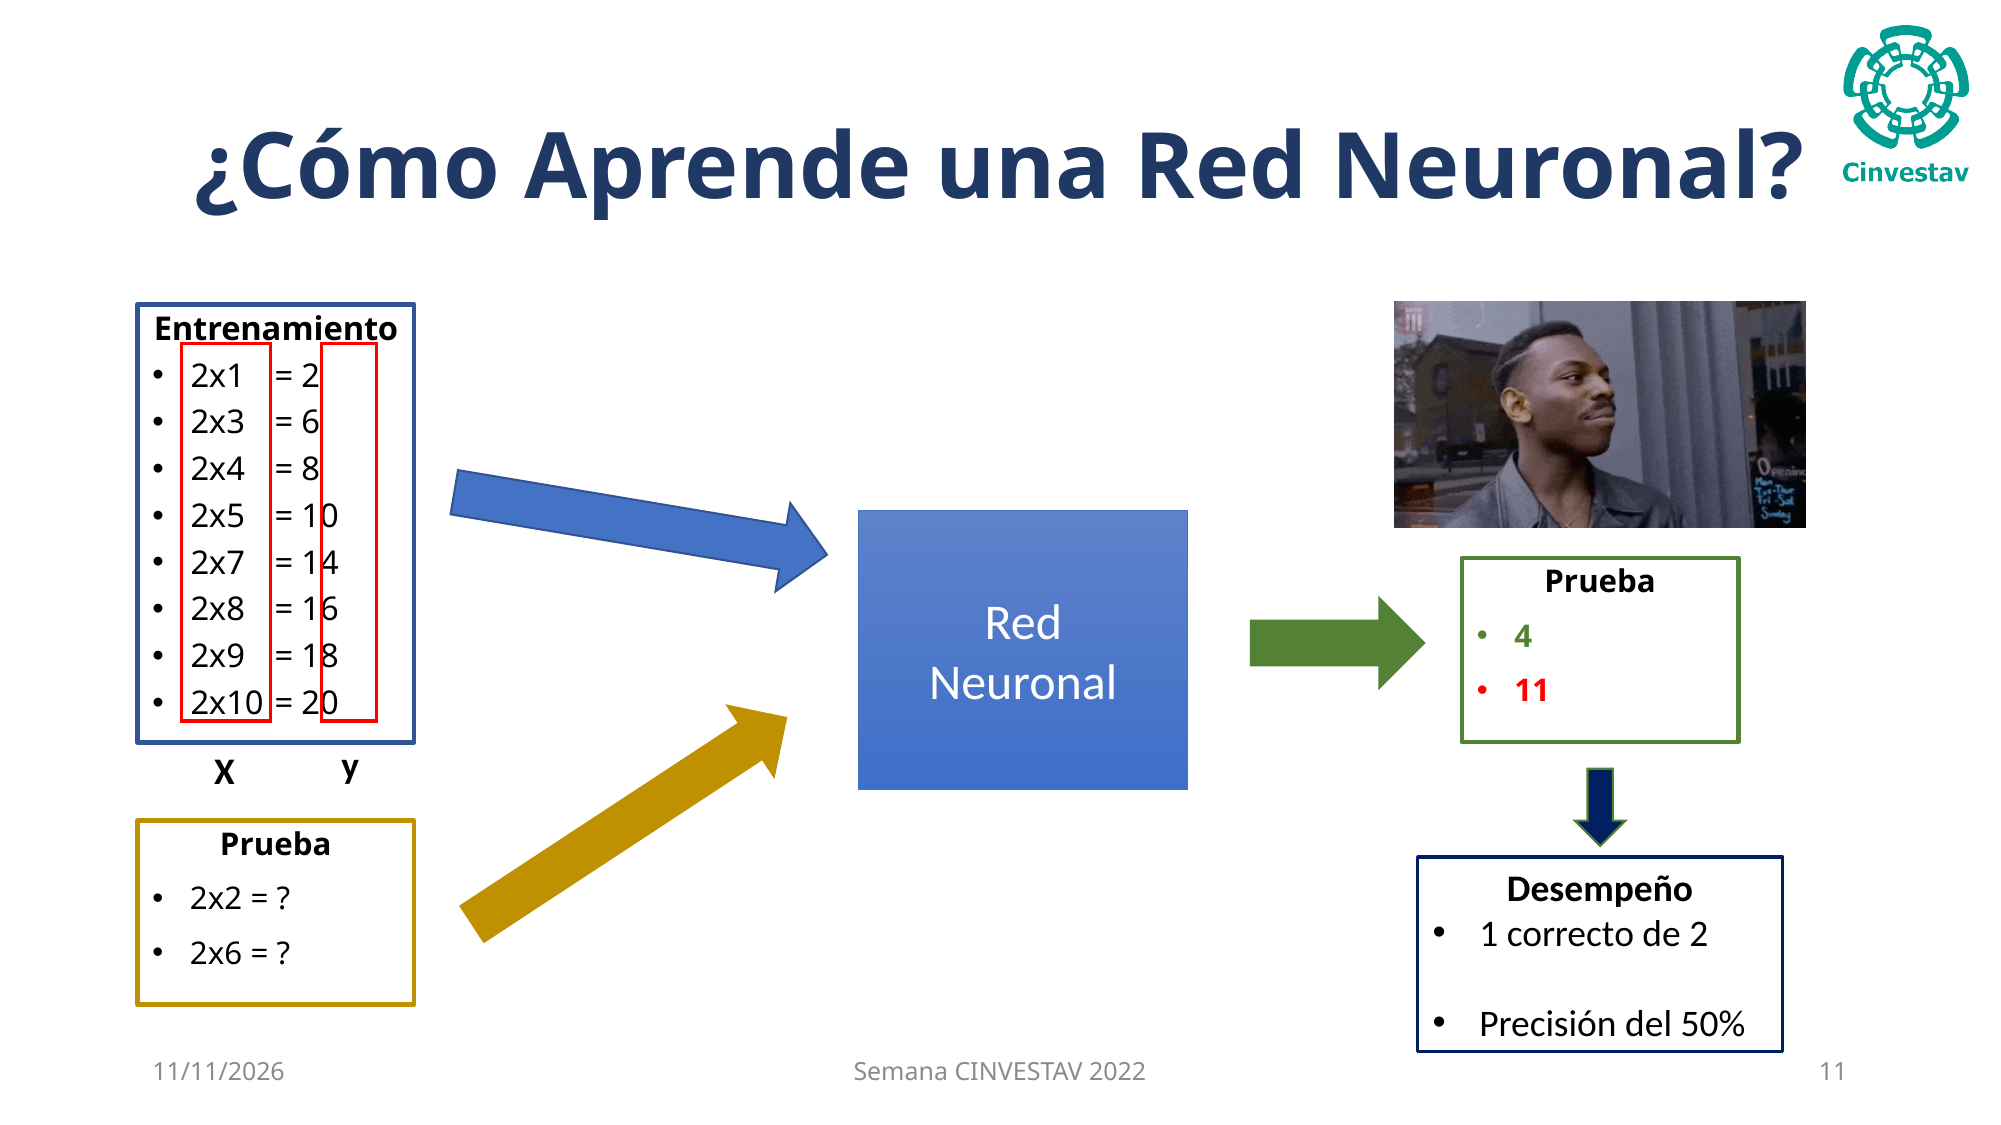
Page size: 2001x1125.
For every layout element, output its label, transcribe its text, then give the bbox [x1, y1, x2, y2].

text_box [457, 702, 789, 945]
text_box [1249, 595, 1426, 691]
text_box Red Neuronal [858, 510, 1188, 790]
text_box [1572, 767, 1629, 848]
text_box Prueba 2x2 = ? 2x6 = ? [137, 820, 414, 1005]
text_box Entrenamiento 2x1 = 2 2x3 = 6 2x4 = 8 2x5 = 10 2x7 = 14 2x8 = 16 2x9 = 18 2x10 = 20 [137, 304, 414, 743]
text_box [180, 343, 271, 722]
slide_number 11 [1412, 1042, 1863, 1103]
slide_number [137, 1042, 588, 1103]
text_box [321, 343, 377, 722]
text_box [449, 468, 829, 594]
text_box X [187, 739, 262, 800]
title ¿Cómo Aprende una Red Neuronal? [137, 59, 1863, 278]
picture [1842, 24, 1970, 183]
text_box y [313, 733, 387, 794]
footer Semana CINVESTAV 2022 [662, 1042, 1338, 1103]
text_box Prueba 4 11 [1461, 558, 1739, 742]
picture [1394, 301, 1806, 528]
